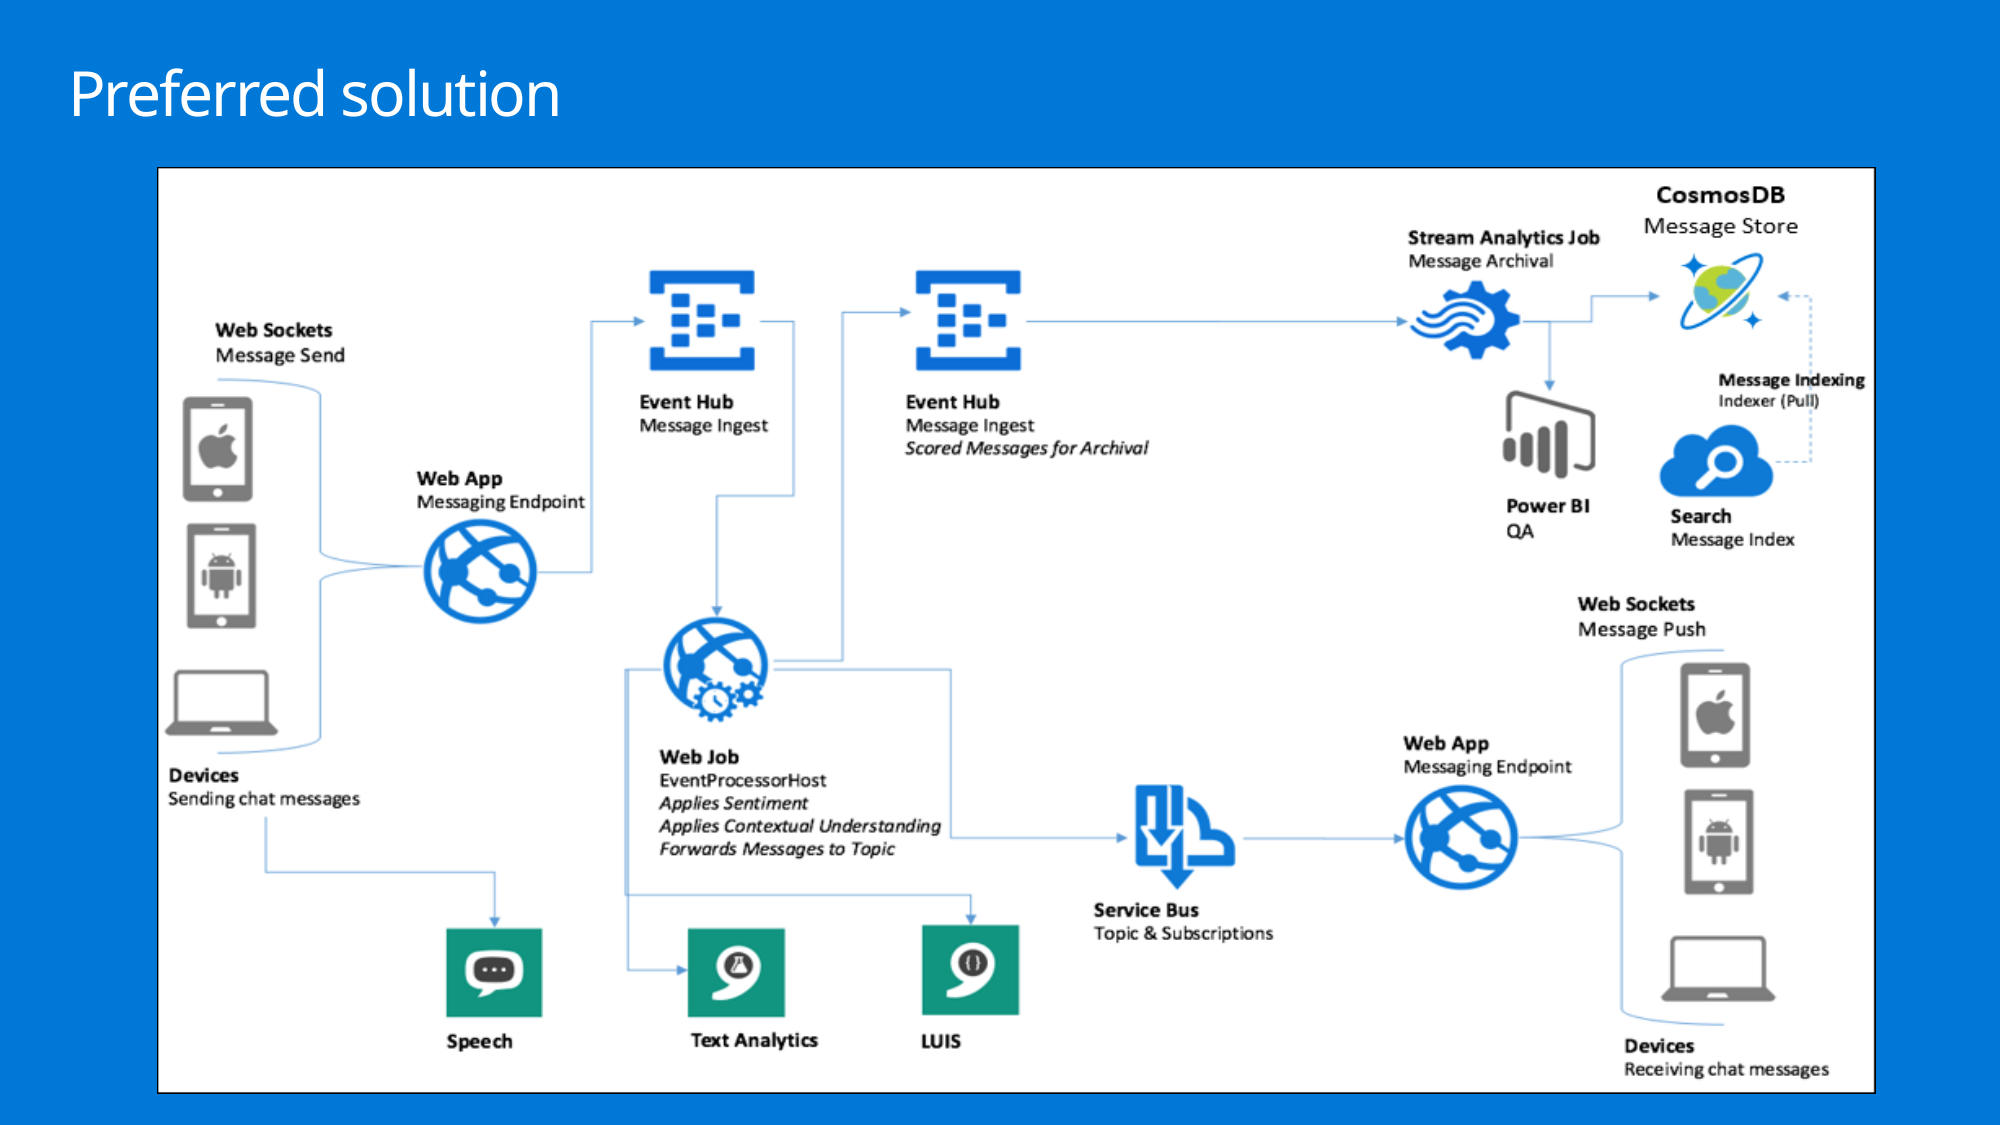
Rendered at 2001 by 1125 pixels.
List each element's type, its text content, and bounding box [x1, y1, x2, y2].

title Preferred solution [44, 47, 1957, 196]
picture [156, 167, 1877, 1094]
